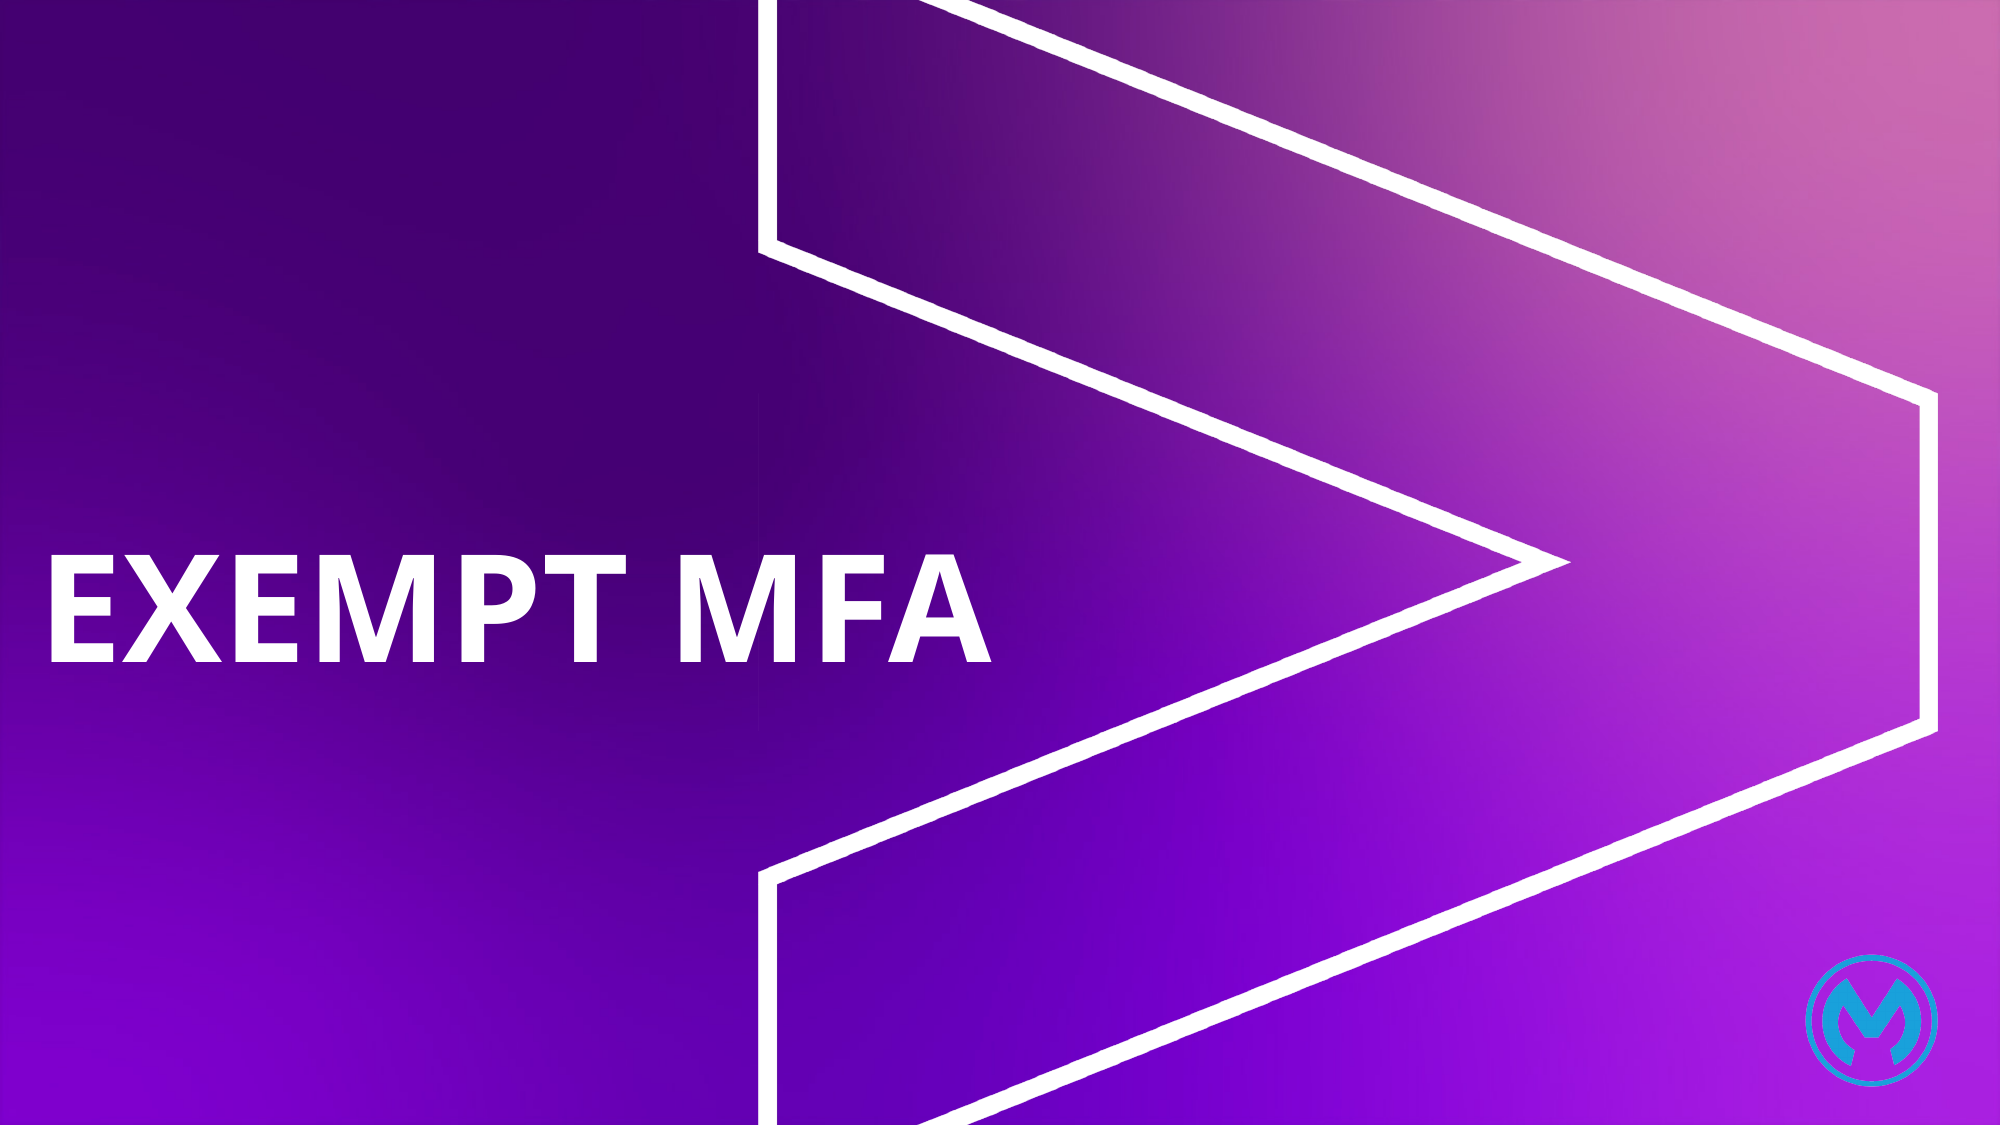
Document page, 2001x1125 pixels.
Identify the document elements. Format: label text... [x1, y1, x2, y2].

picture [0, 0, 2000, 1125]
text_box EXEMPT MFA [23, 487, 1377, 742]
